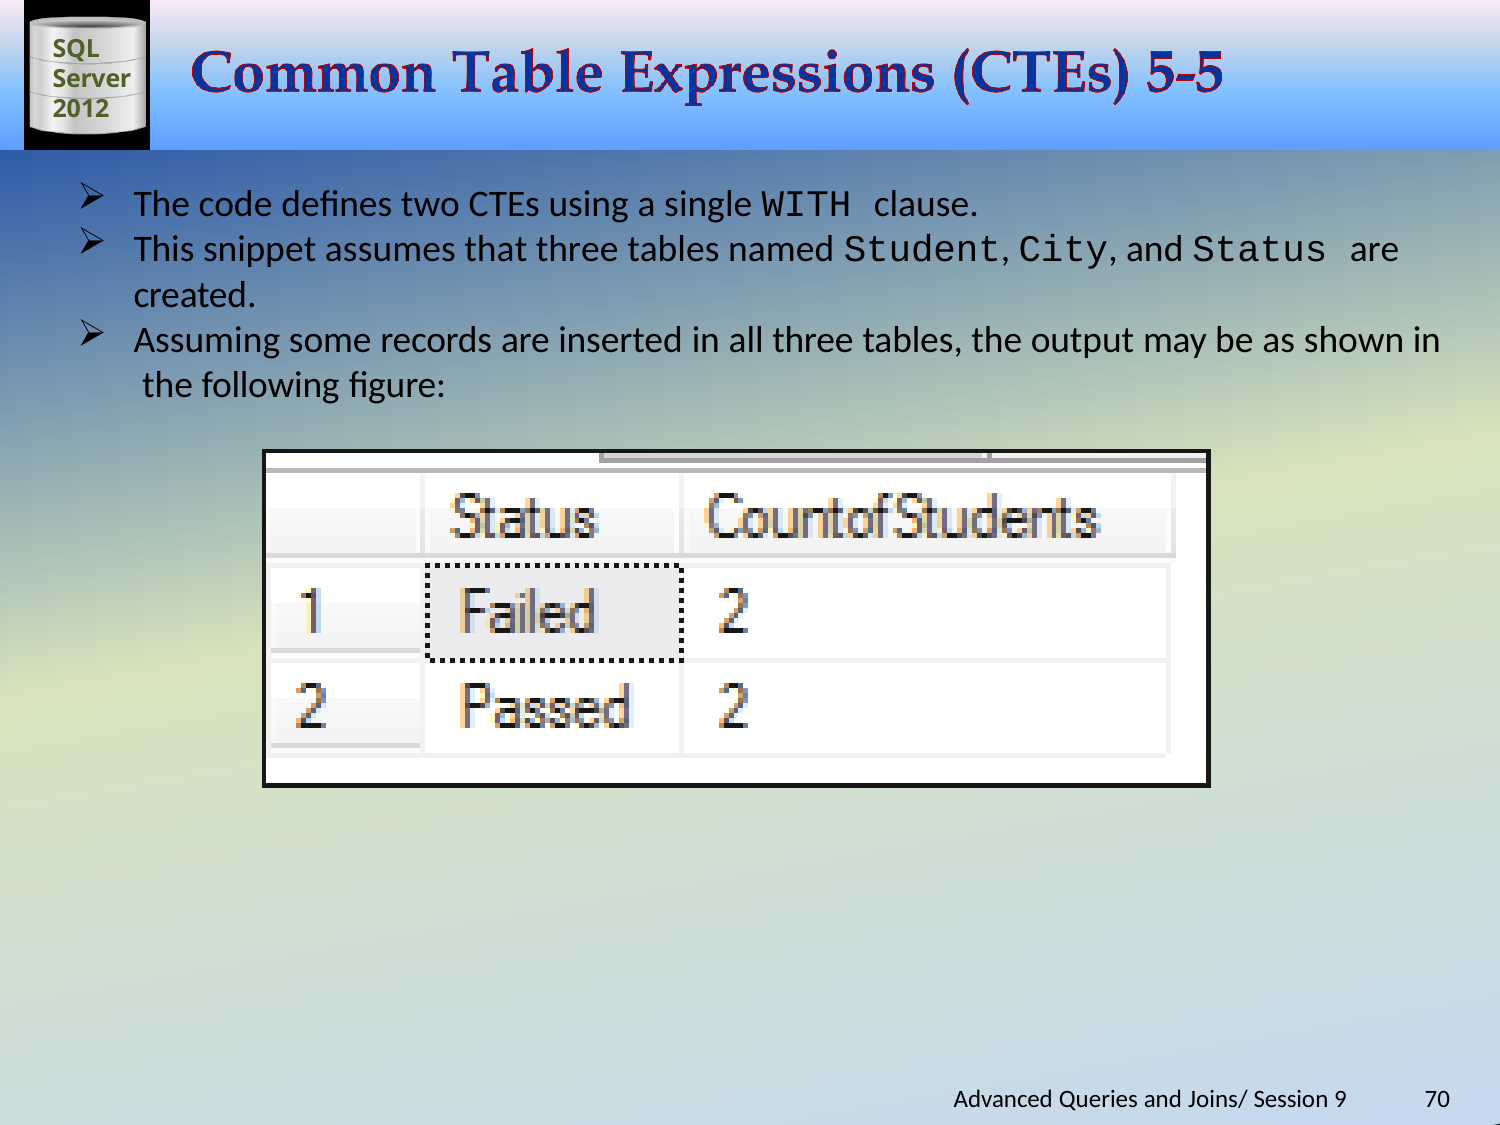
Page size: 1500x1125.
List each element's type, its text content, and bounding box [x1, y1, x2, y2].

picture [0, 151, 1500, 1125]
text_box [0, 0, 1500, 151]
text_box The code defines two CTEs using a single WITH clause. This snippet assumes that three tables named Student, City, and Status are created. Assuming some records are inserted in all three tables, the output may be as shown in the following figure: [75, 176, 1448, 405]
footer Advanced Queries and Joins/ Session 9 [951, 1086, 1350, 1125]
picture [191, 47, 1222, 106]
slide_number 70 [1418, 1086, 1457, 1125]
